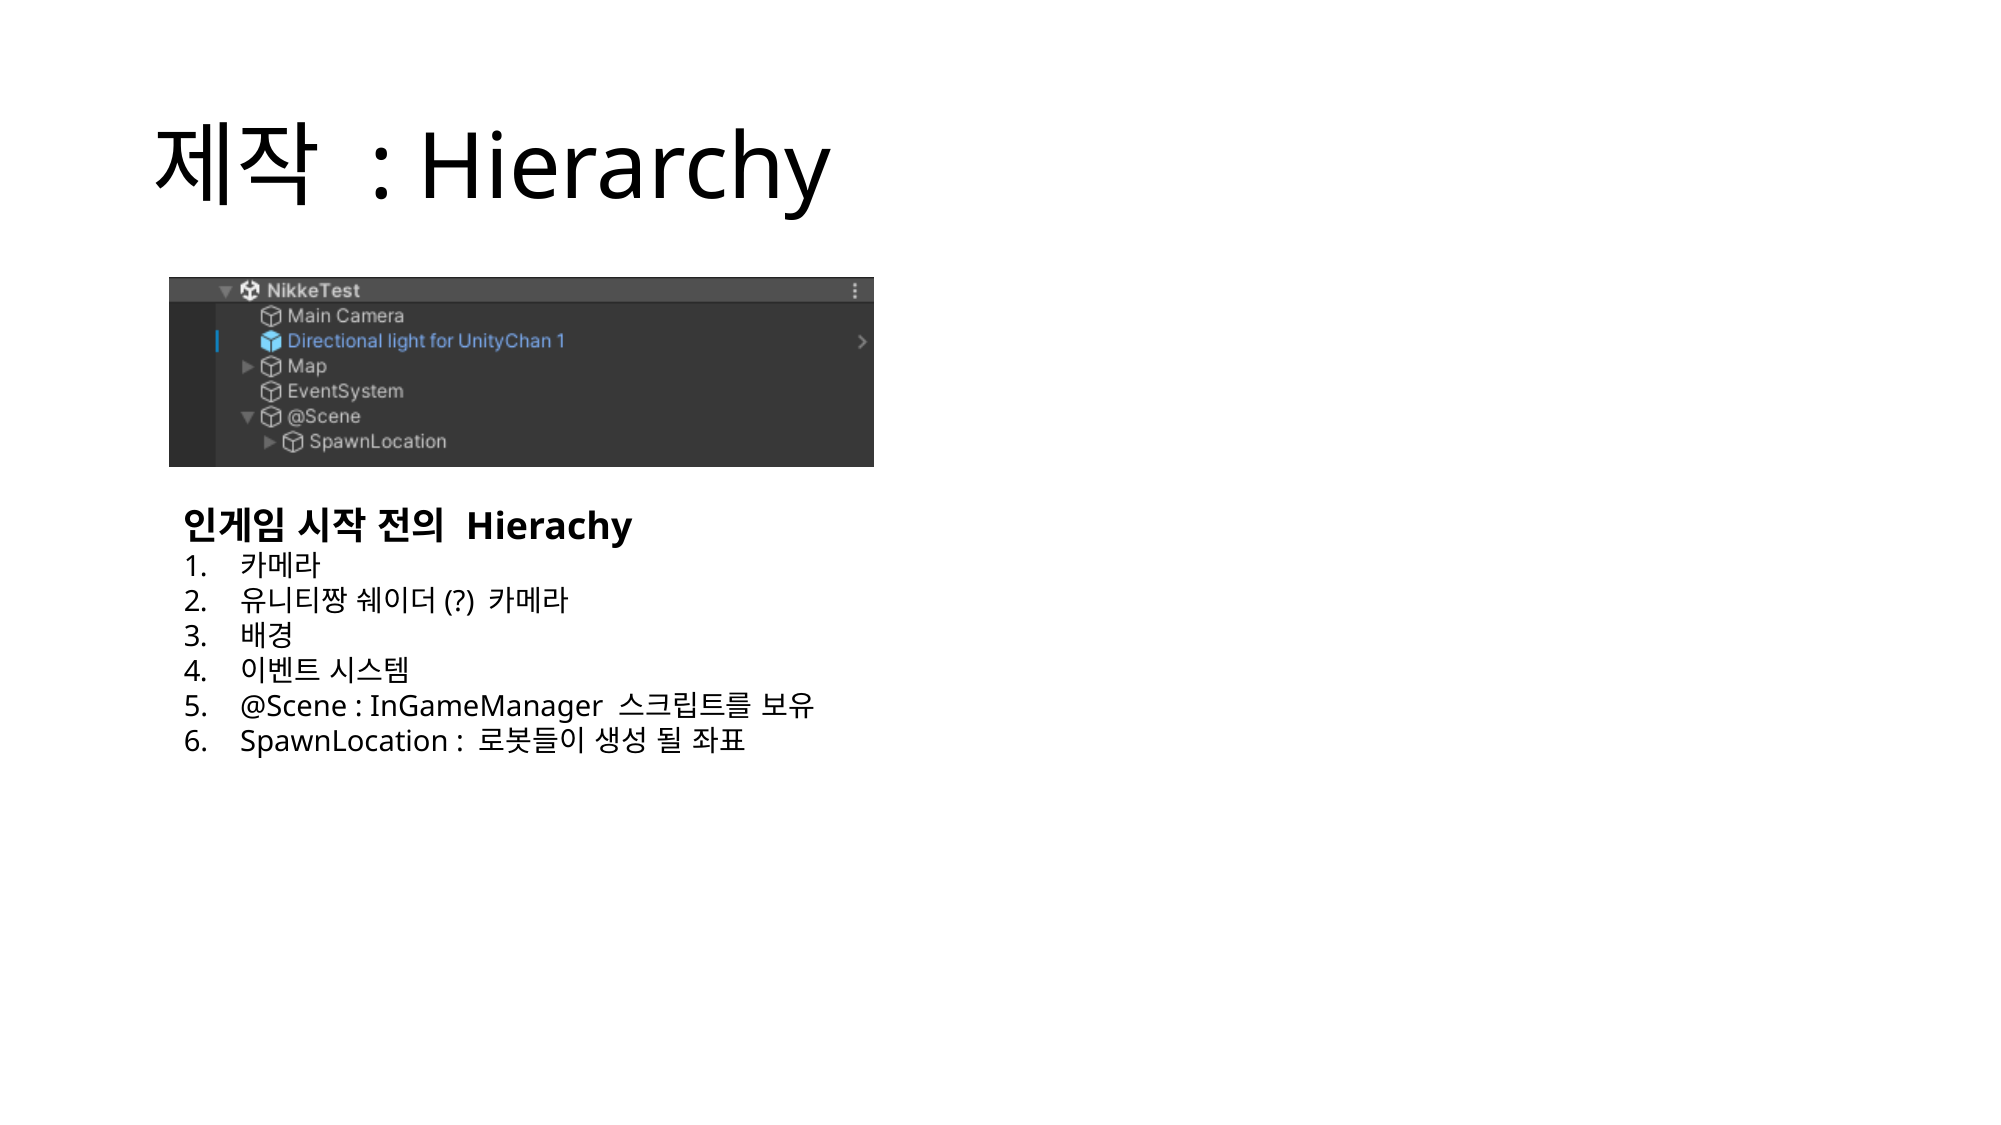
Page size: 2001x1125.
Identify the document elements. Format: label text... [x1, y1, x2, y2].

title 제작 : Hierarchy [137, 59, 1863, 278]
picture [169, 277, 874, 467]
text_box 인게임 시작 전의 Hierachy 카메라 유니티짱 쉐이더(?) 카메라 배경 이벤트 시스템 @Scene : InGameManager 스크립트를 보유 SpawnLocation : 로봇들이 생성 될 좌표 [169, 494, 1032, 765]
